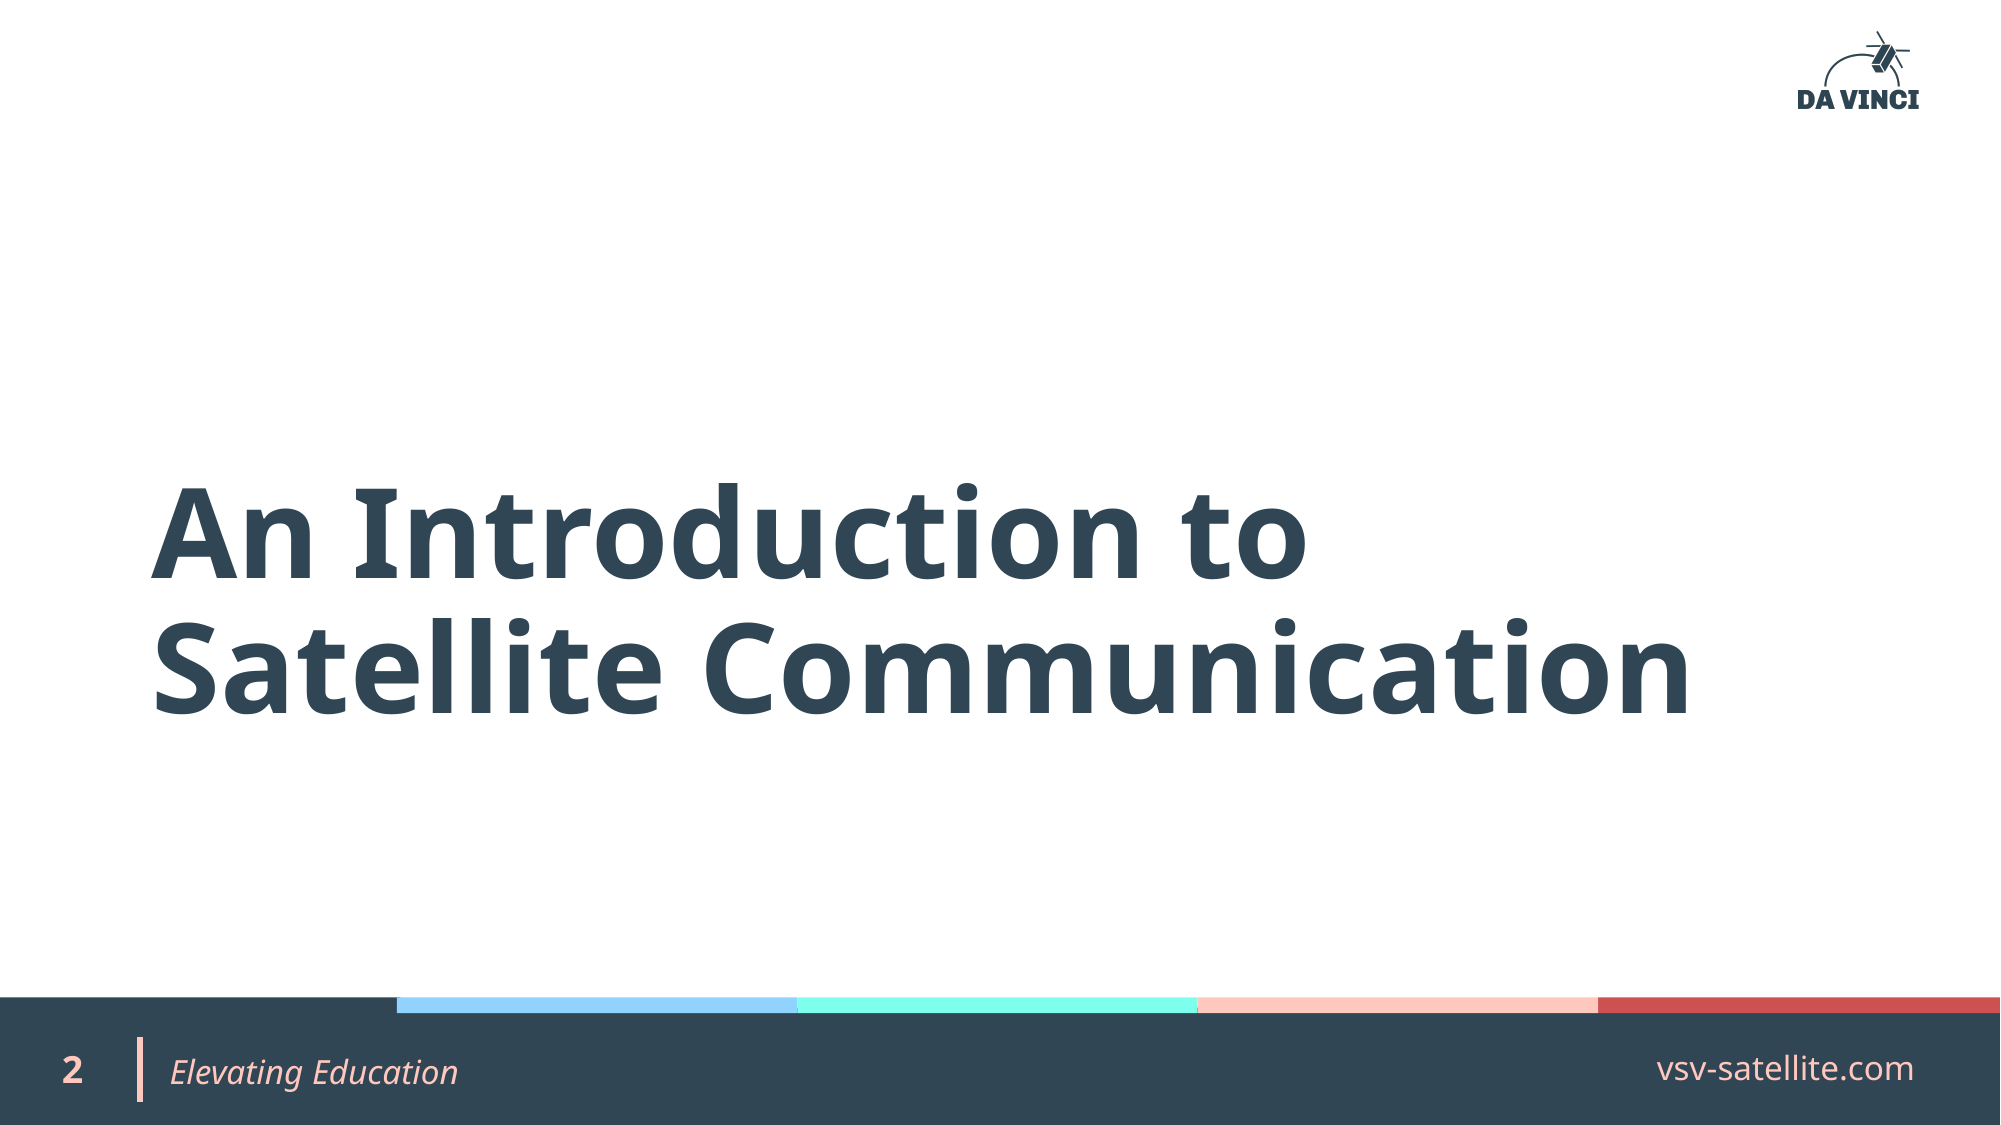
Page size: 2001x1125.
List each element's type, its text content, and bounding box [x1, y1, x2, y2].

picture [1783, 31, 1933, 111]
title An Introduction to Satellite Communication [136, 280, 1862, 749]
